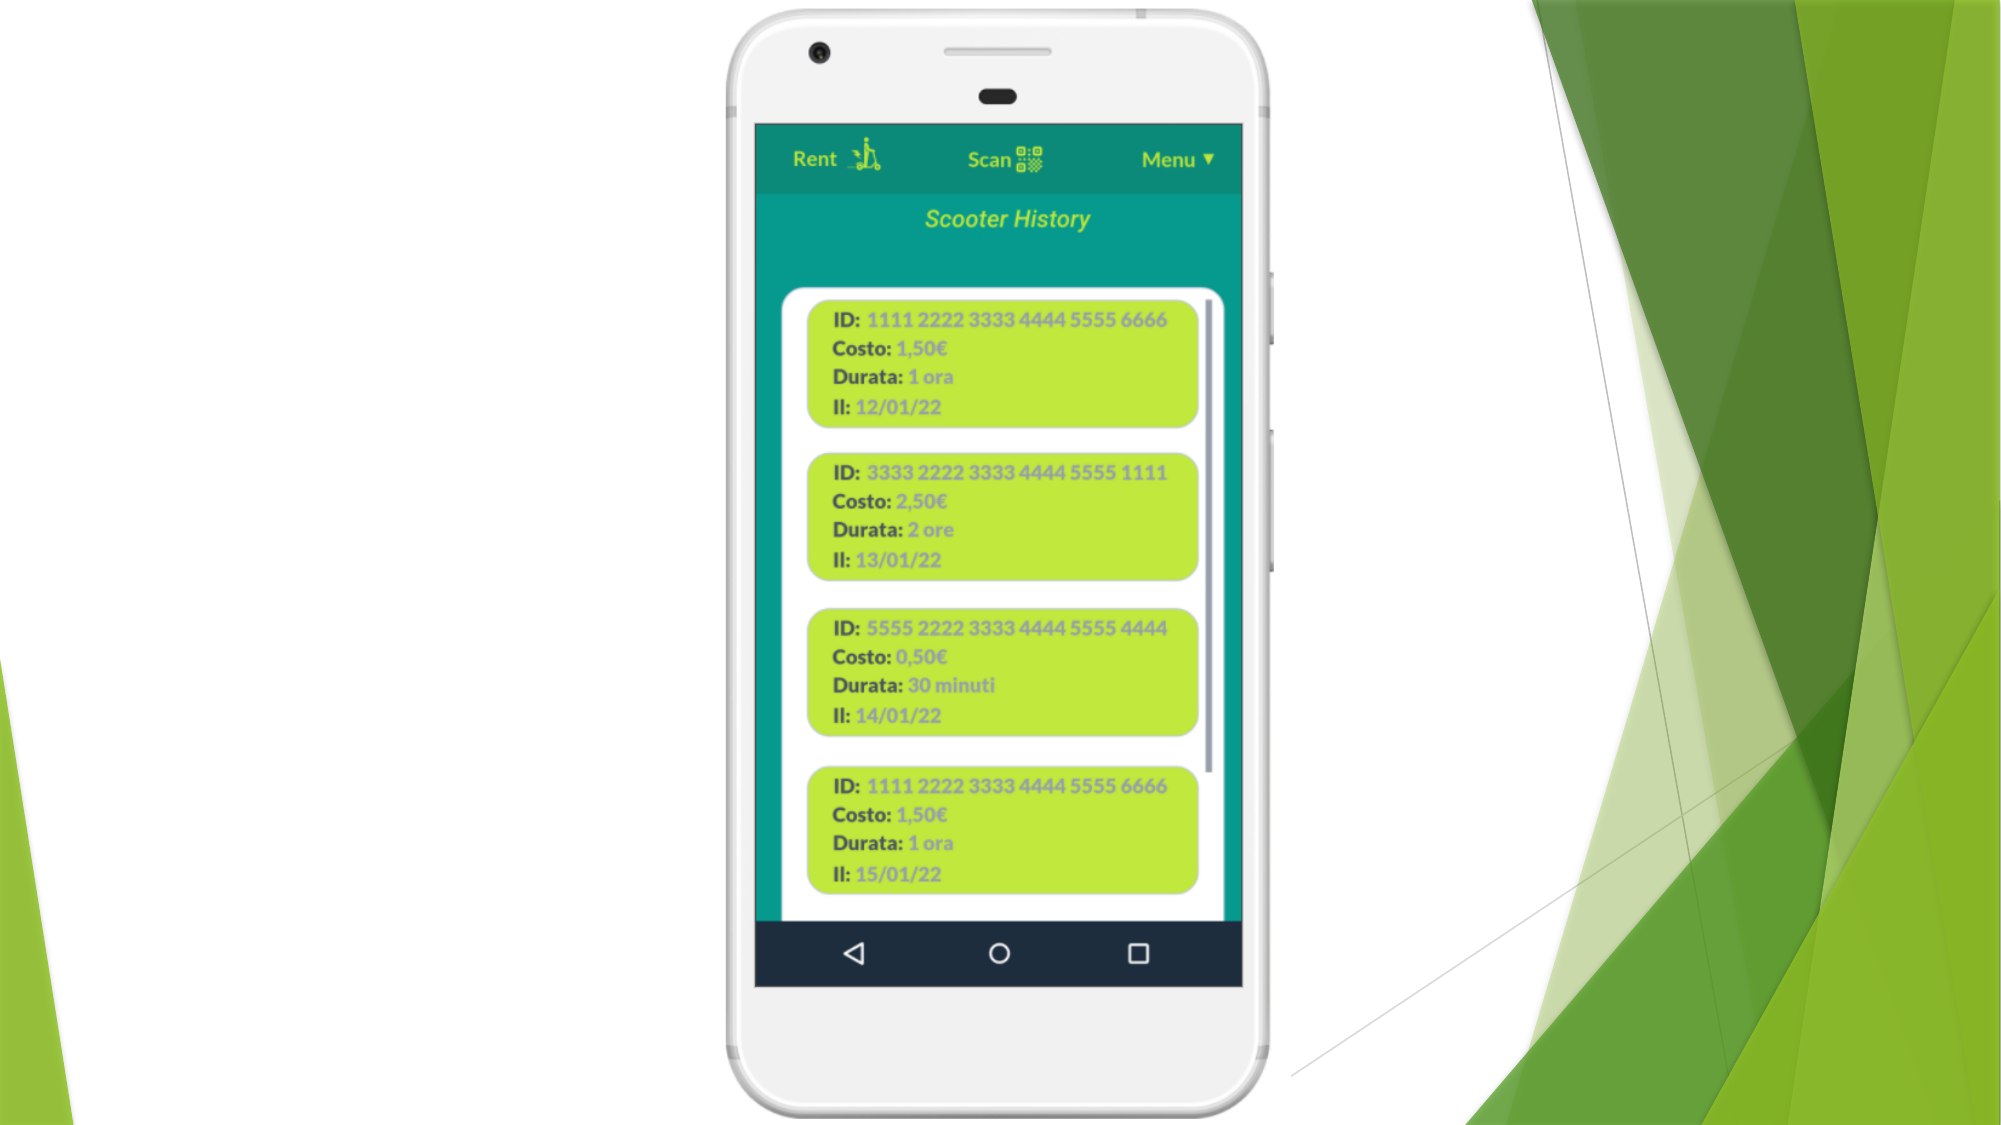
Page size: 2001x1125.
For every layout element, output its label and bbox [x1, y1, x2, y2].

picture [709, 0, 1291, 1125]
